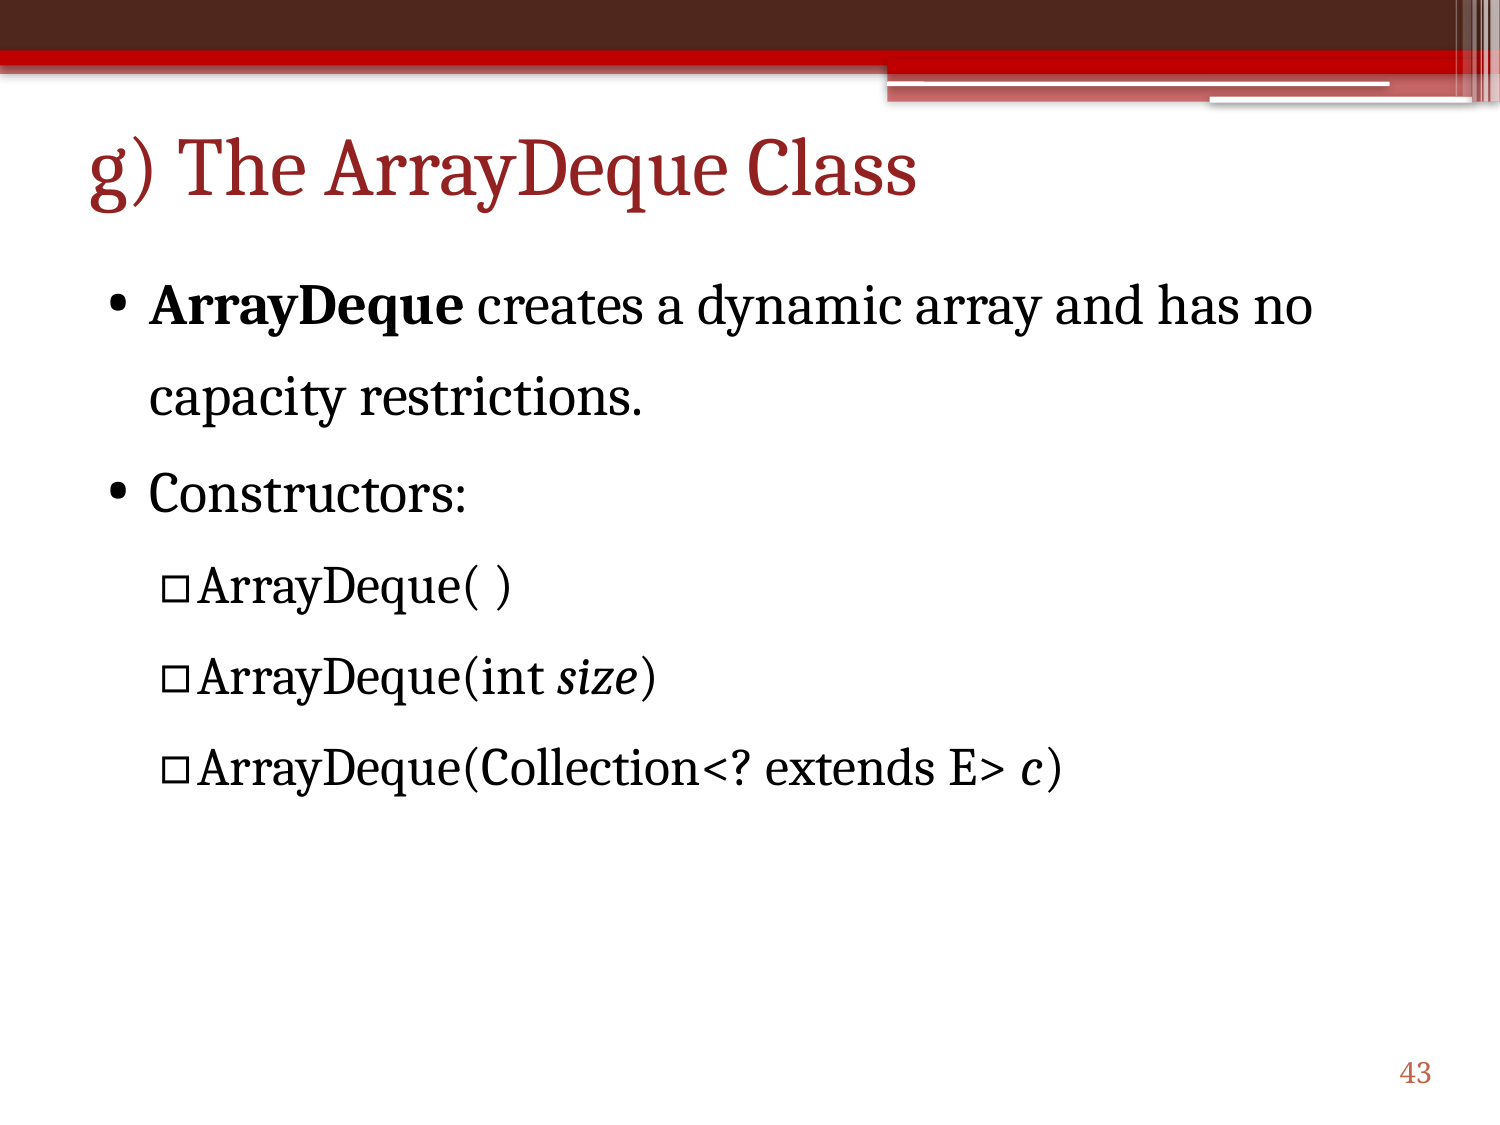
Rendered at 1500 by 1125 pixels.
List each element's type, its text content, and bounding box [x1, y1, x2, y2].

list ArrayDeque creates a dynamic array and has no capacity restrictions. Constructors: ArrayDeque( ) ArrayDeque(int size) ArrayDeque(Collection<? extends E> c) [75, 237, 1425, 1000]
title g) The ArrayDeque Class [75, 99, 1425, 225]
slide_number 43 [1287, 1041, 1447, 1102]
